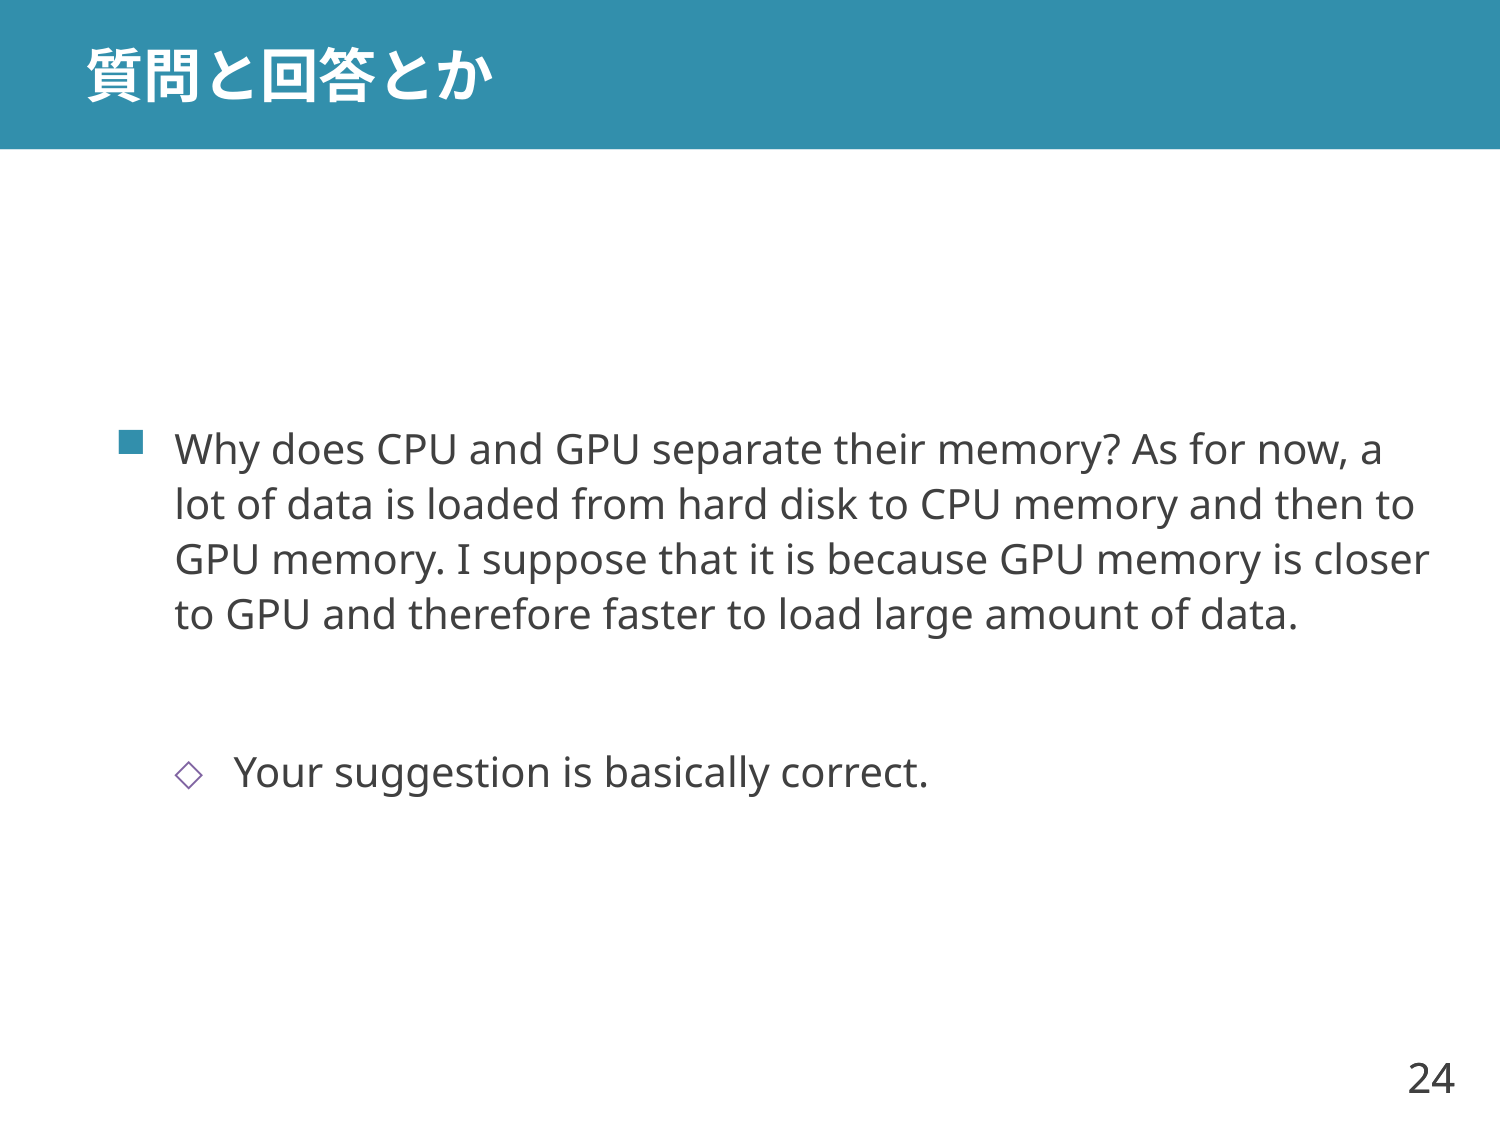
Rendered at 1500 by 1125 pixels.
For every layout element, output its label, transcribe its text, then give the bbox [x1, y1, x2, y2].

title 質問と回答とか [70, 0, 1500, 150]
list Why does CPU and GPU separate their memory? As for now, a lot of data is loaded from hard disk to CPU memory and then to GPU memory. I suppose that it is because GPU memory is closer to GPU and therefore faster to load large amount of data. Your suggestion is basically correct. [100, 178, 1459, 1036]
